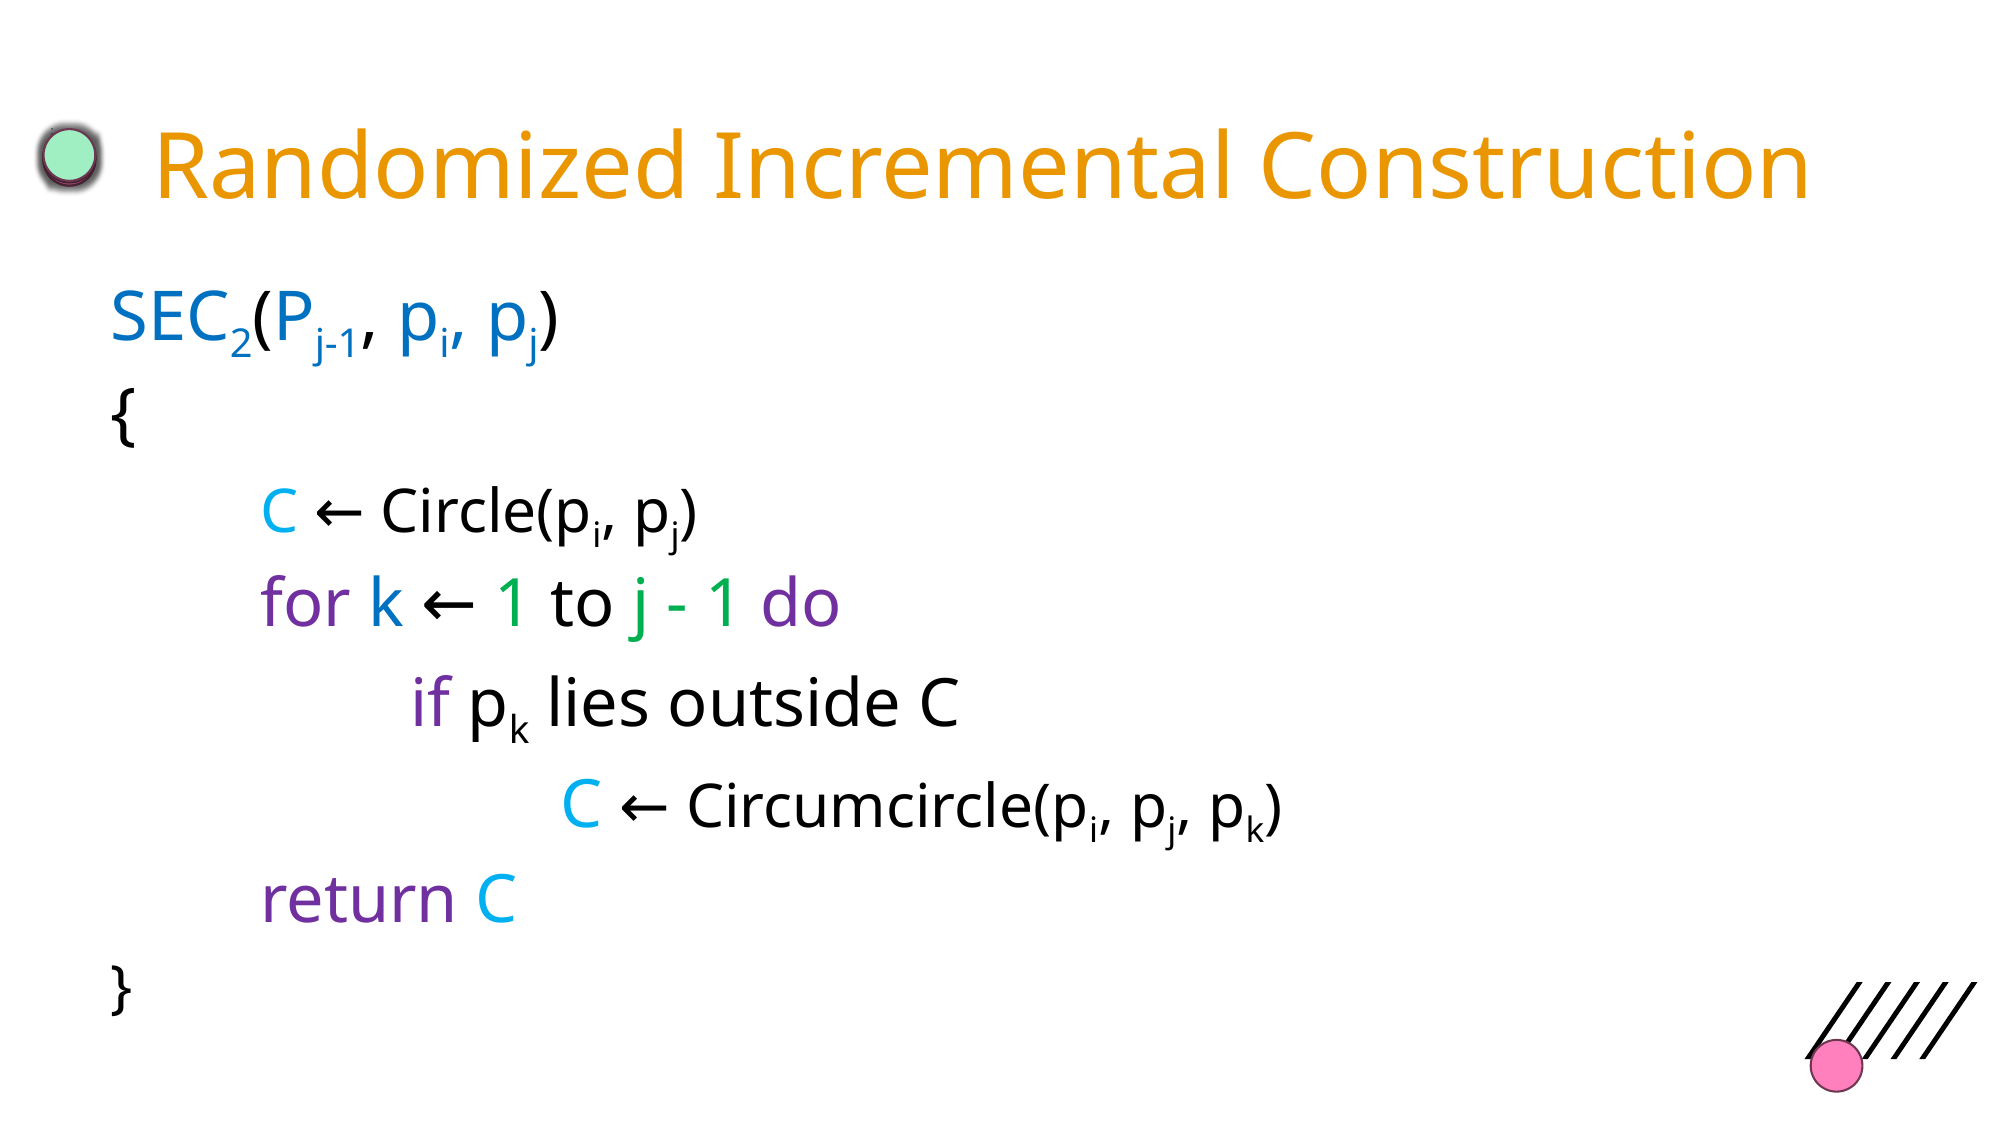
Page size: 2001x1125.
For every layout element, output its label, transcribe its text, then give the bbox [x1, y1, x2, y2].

list SEC2(Pj-1, pi, pj) { C ← Circle(pi, pj) for k ← 1 to j - 1 do if pk lies outside C C ← Circumcircle(pi, pj, pk) return C } [95, 265, 1831, 1066]
text_box [1809, 1038, 1864, 1093]
title Randomized Incremental Construction [137, 59, 1863, 278]
text_box [42, 128, 97, 182]
